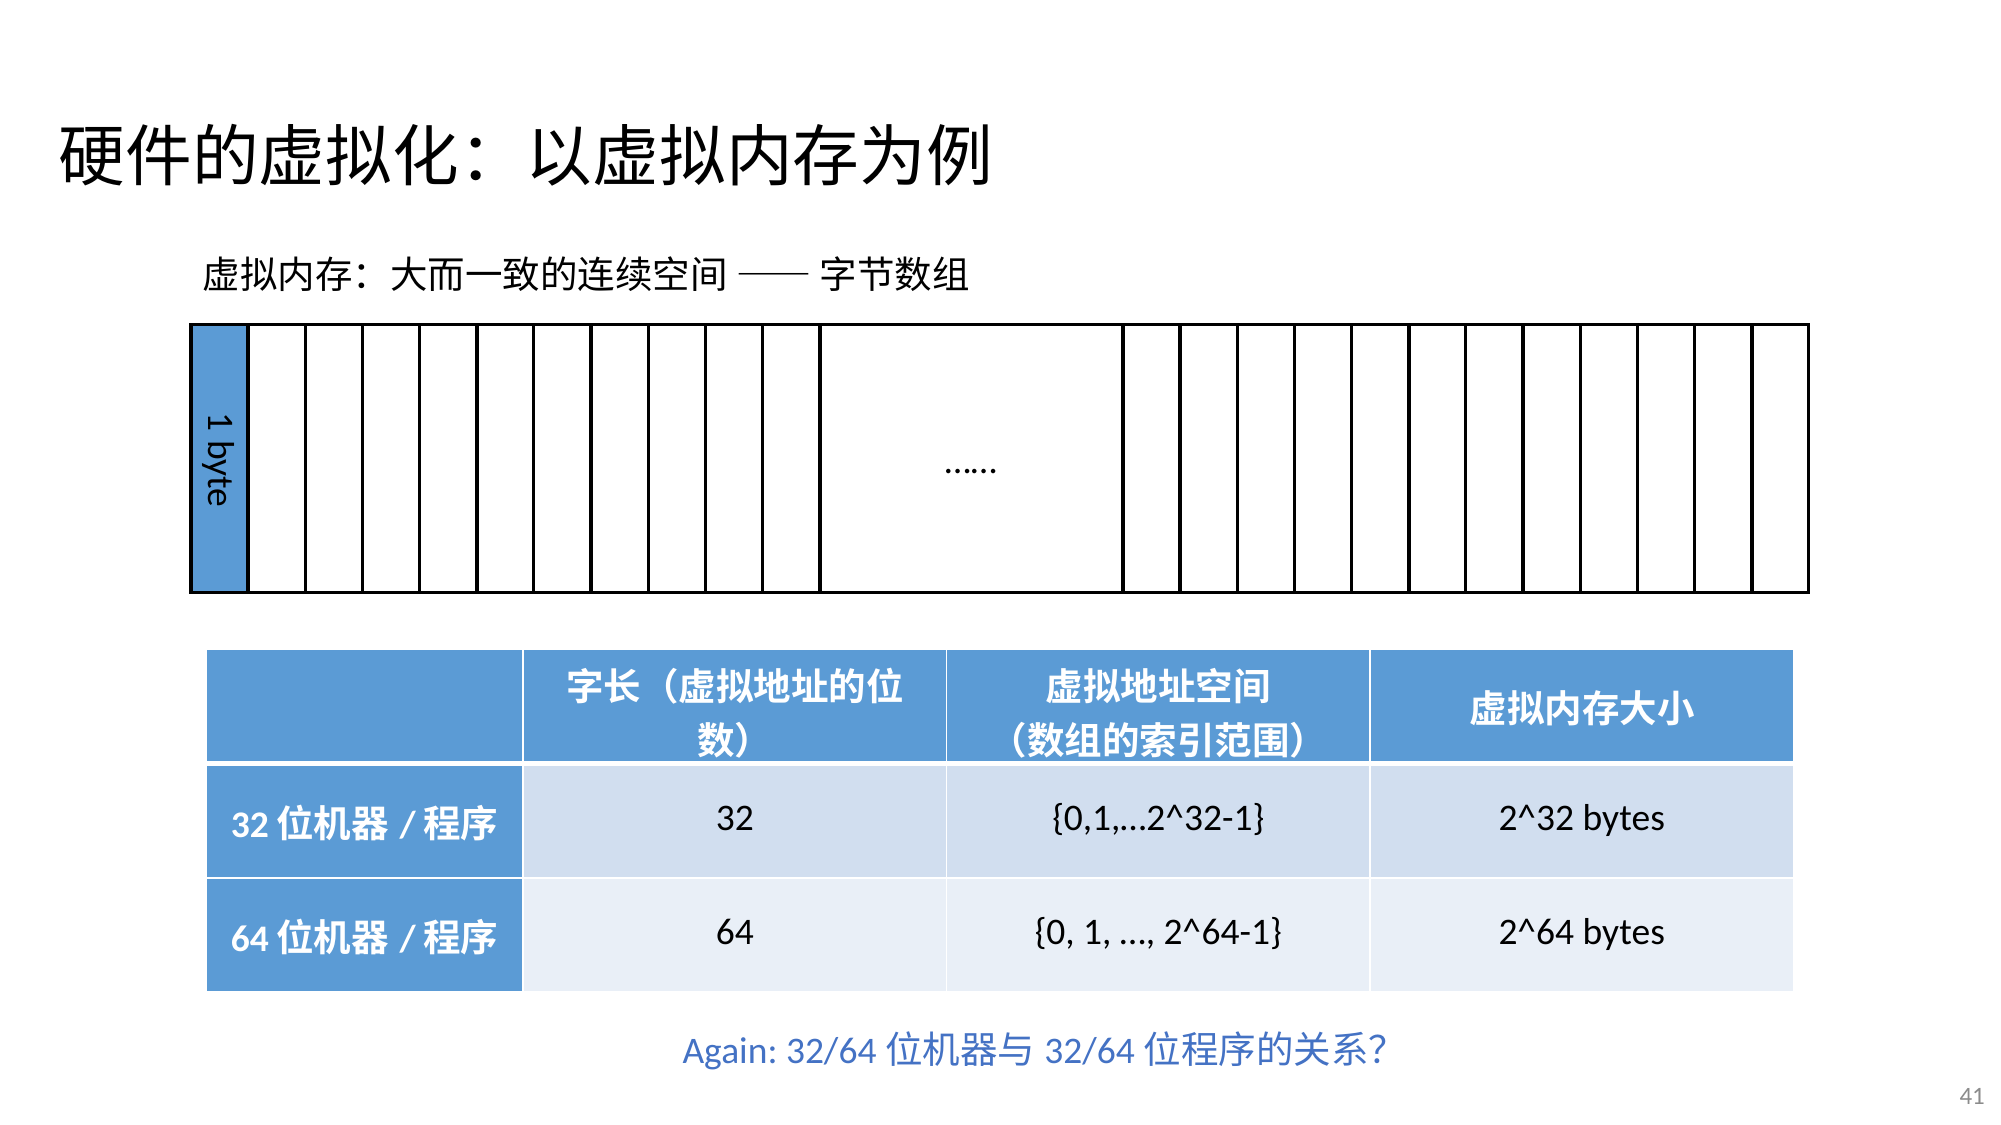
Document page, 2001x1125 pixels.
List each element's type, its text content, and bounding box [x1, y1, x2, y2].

text_box 1 byte [193, 397, 253, 523]
text_box [1636, 323, 1694, 593]
table_cell 2^64 bytes [1371, 879, 1793, 991]
text_box [1122, 323, 1179, 593]
text_box [762, 323, 818, 593]
text_box [1179, 323, 1236, 593]
text_box [1351, 323, 1407, 593]
text_box [647, 323, 704, 593]
text_box [704, 323, 762, 593]
text_box 硬件的虚拟化：以虚拟内存为例 [44, 106, 1340, 201]
table_header 虚拟内存大小 [1371, 650, 1793, 761]
slide_number 41 [1550, 1065, 2000, 1125]
text_box [1522, 323, 1579, 593]
text_box [533, 323, 590, 593]
table_cell 64位机器/程序 [207, 879, 522, 991]
table_header 字长（虚拟地址的位数） [524, 650, 946, 761]
text_box [304, 323, 361, 593]
table_header [207, 650, 522, 761]
text_box [590, 323, 647, 593]
text_box Again: 32/64位机器与32/64位程序的关系？ [667, 1018, 1422, 1079]
text_box …… [818, 323, 1122, 593]
text_box 虚拟内存：大而一致的连续空间 —— 字节数组 [187, 243, 985, 304]
text_box [1407, 323, 1465, 593]
text_box [1236, 323, 1293, 593]
text_box [1465, 323, 1522, 593]
text_box [475, 323, 533, 593]
table_cell 64 [524, 879, 946, 991]
table_cell 32 [524, 766, 946, 877]
text_box [419, 323, 475, 593]
text_box [361, 323, 419, 593]
table_cell {0,1,…2^32-1} [947, 766, 1369, 877]
text_box [1750, 323, 1810, 593]
table_cell {0, 1, …, 2^64-1} [947, 879, 1369, 991]
text_box [247, 323, 304, 593]
table_cell 32位机器/程序 [207, 766, 522, 877]
text_box [1694, 323, 1750, 593]
table_cell 2^32 bytes [1371, 766, 1793, 877]
text_box [1293, 323, 1351, 593]
text_box [1579, 323, 1636, 593]
text_box [190, 323, 247, 593]
table_header 虚拟地址空间 （数组的索引范围） [947, 650, 1369, 761]
